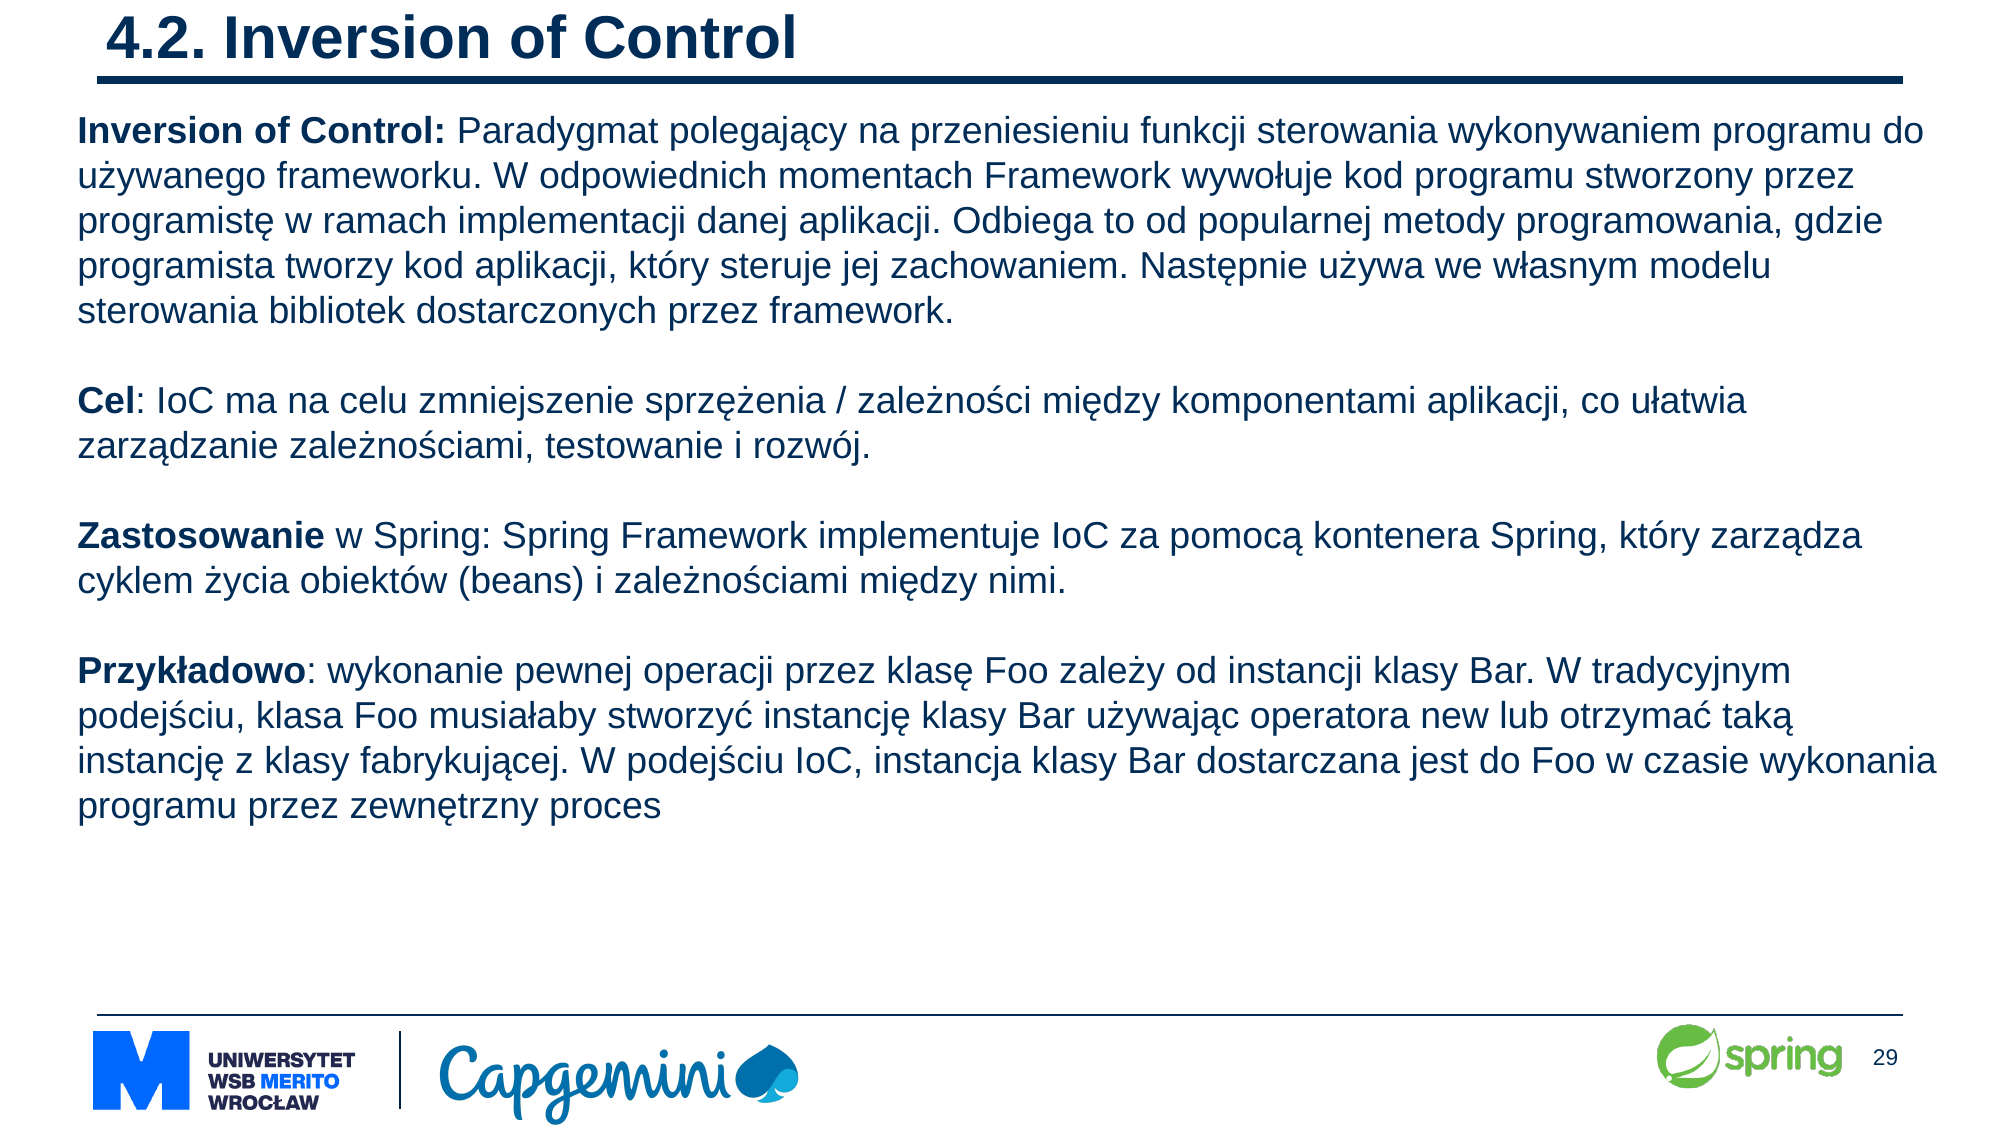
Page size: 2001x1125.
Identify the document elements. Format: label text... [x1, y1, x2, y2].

slide_number 29 [1852, 1042, 1899, 1071]
picture [1650, 1006, 1847, 1107]
picture [93, 1030, 399, 1110]
title 4.2. Inversion of Control [105, 6, 1822, 80]
picture [401, 962, 813, 1125]
text_box Inversion of Control: Paradygmat polegający na przeniesieniu funkcji sterowania wykonywaniem programu do używanego frameworku. W odpowiednich momentach Framework wywołuje kod programu stworzony przez programistę w ramach implementacji danej aplikacji. Odbiega to od popularnej metody programowania, gdzie programista tworzy kod aplikacji, który steruje jej zachowaniem. Następnie używa we własnym modelu sterowania bibliotek dostarczonych przez framework. Cel: IoC ma na celu zmniejszenie sprzężenia / zależności między komponentami aplikacji, co ułatwia zarządzanie zależnościami, testowanie i rozwój. Zastosowanie w Spring: Spring Framework implementuje IoC za pomocą kontenera Spring, który zarządza cyklem życia obiektów (beans) i zależnościami między nimi. Przykładowo: wykonanie pewnej operacji przez klasę Foo zależy od instancji klasy Bar. W tradycyjnym podejściu, klasa Foo musiałaby stworzyć instancję klasy Bar używając operatora new lub otrzymać taką instancję z klasy fabrykującej. W podejściu IoC, instancja klasy Bar dostarczana jest do Foo w czasie wykonania programu przez zewnętrzny proces [62, 98, 1963, 834]
